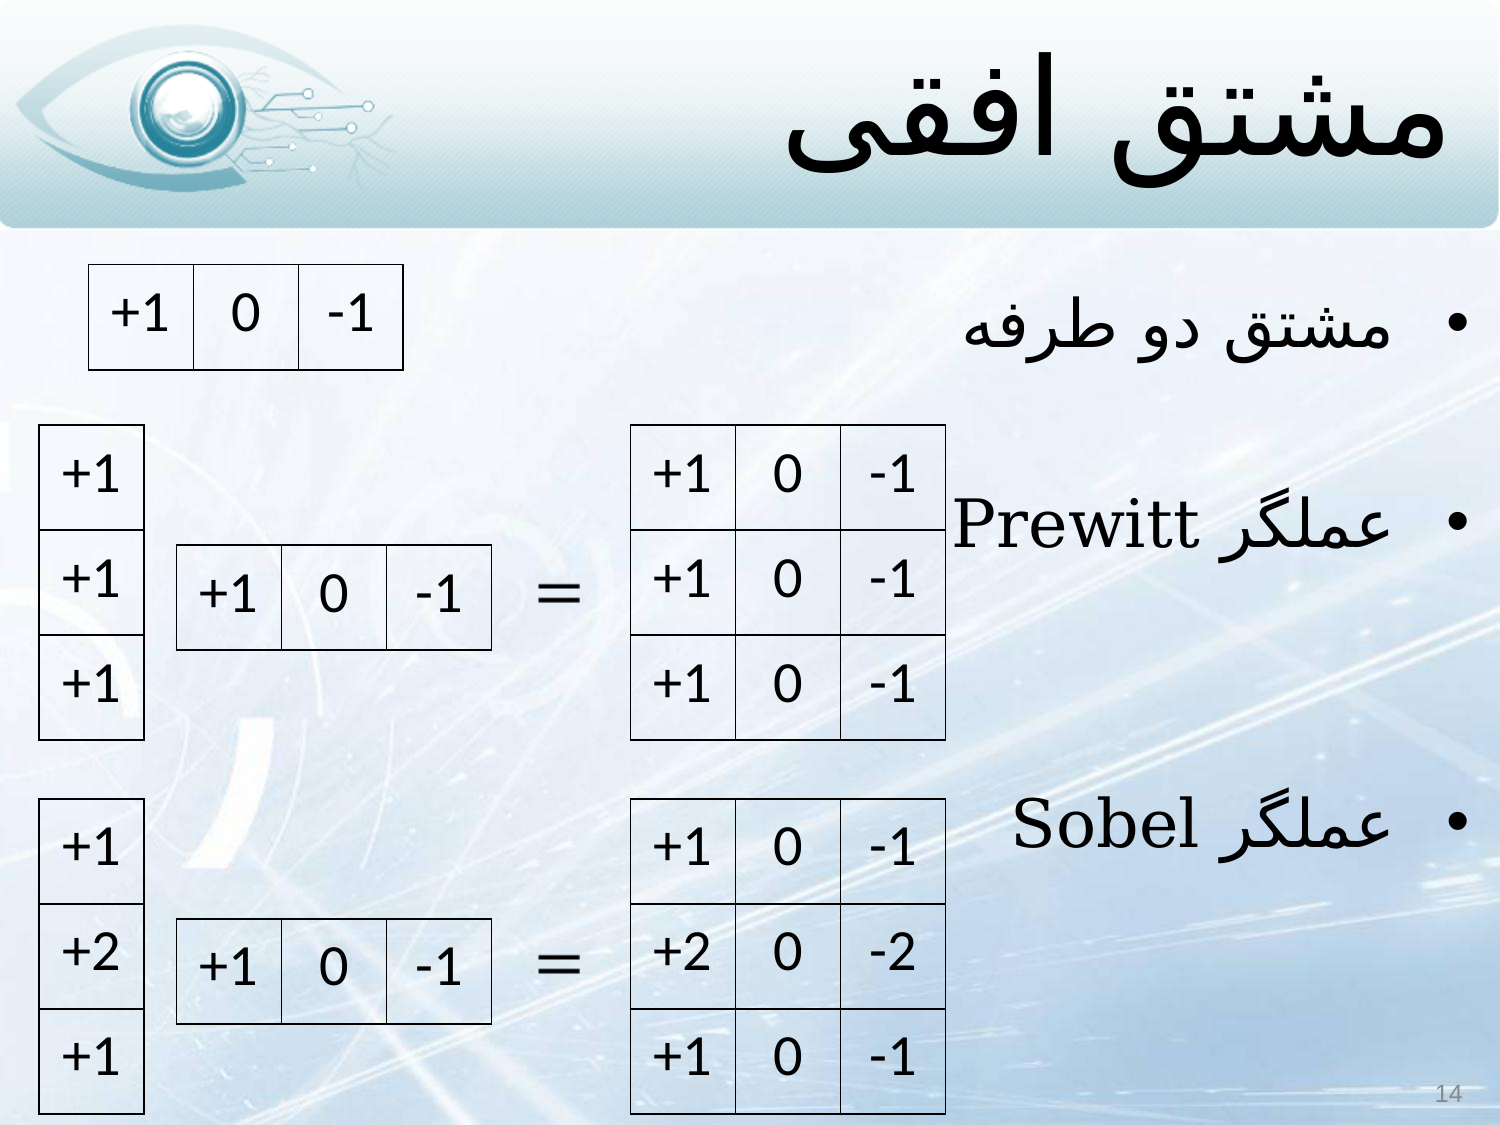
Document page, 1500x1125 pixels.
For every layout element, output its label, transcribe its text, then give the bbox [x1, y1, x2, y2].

table_cell +1 [40, 1010, 143, 1113]
table_header -1 [387, 546, 491, 649]
table_header -1 [841, 800, 945, 903]
slide_number 14 [1127, 1062, 1478, 1123]
table_cell +1 [631, 1010, 735, 1113]
table_cell +2 [40, 905, 143, 1008]
table_header +1 [631, 426, 735, 529]
table_cell 0 [736, 1010, 840, 1113]
text_box مشتق دو طرفه عملگر Prewitt عملگر Sobel [12, 253, 1485, 868]
table_header +1 [40, 426, 143, 529]
table_cell -1 [841, 531, 945, 634]
table_cell -2 [841, 905, 945, 1008]
text_box [523, 918, 593, 1000]
table_cell 0 [736, 905, 840, 1008]
table_header 0 [194, 265, 298, 369]
table_header 0 [736, 426, 840, 529]
title مشتق افقی [0, 7, 1500, 195]
table_cell +1 [631, 636, 735, 739]
table_header +1 [631, 800, 735, 903]
table_header +1 [177, 920, 281, 1023]
picture [0, 230, 1500, 1125]
table_header 0 [282, 546, 386, 649]
table_cell -1 [841, 1010, 945, 1113]
table_header 0 [282, 920, 386, 1023]
table_cell 0 [736, 636, 840, 739]
table_header +1 [89, 265, 193, 369]
table_cell +1 [40, 636, 143, 739]
table_cell 0 [736, 531, 840, 634]
table_cell +1 [631, 531, 735, 634]
table_cell -1 [841, 636, 945, 739]
table_header -1 [841, 426, 945, 529]
table_cell +1 [40, 531, 143, 634]
table_header +1 [40, 800, 143, 903]
text_box [523, 547, 593, 629]
table_header 0 [736, 800, 840, 903]
table_header -1 [299, 265, 402, 369]
table_header +1 [177, 546, 281, 649]
table_cell +2 [631, 905, 735, 1008]
table_header -1 [387, 920, 491, 1023]
